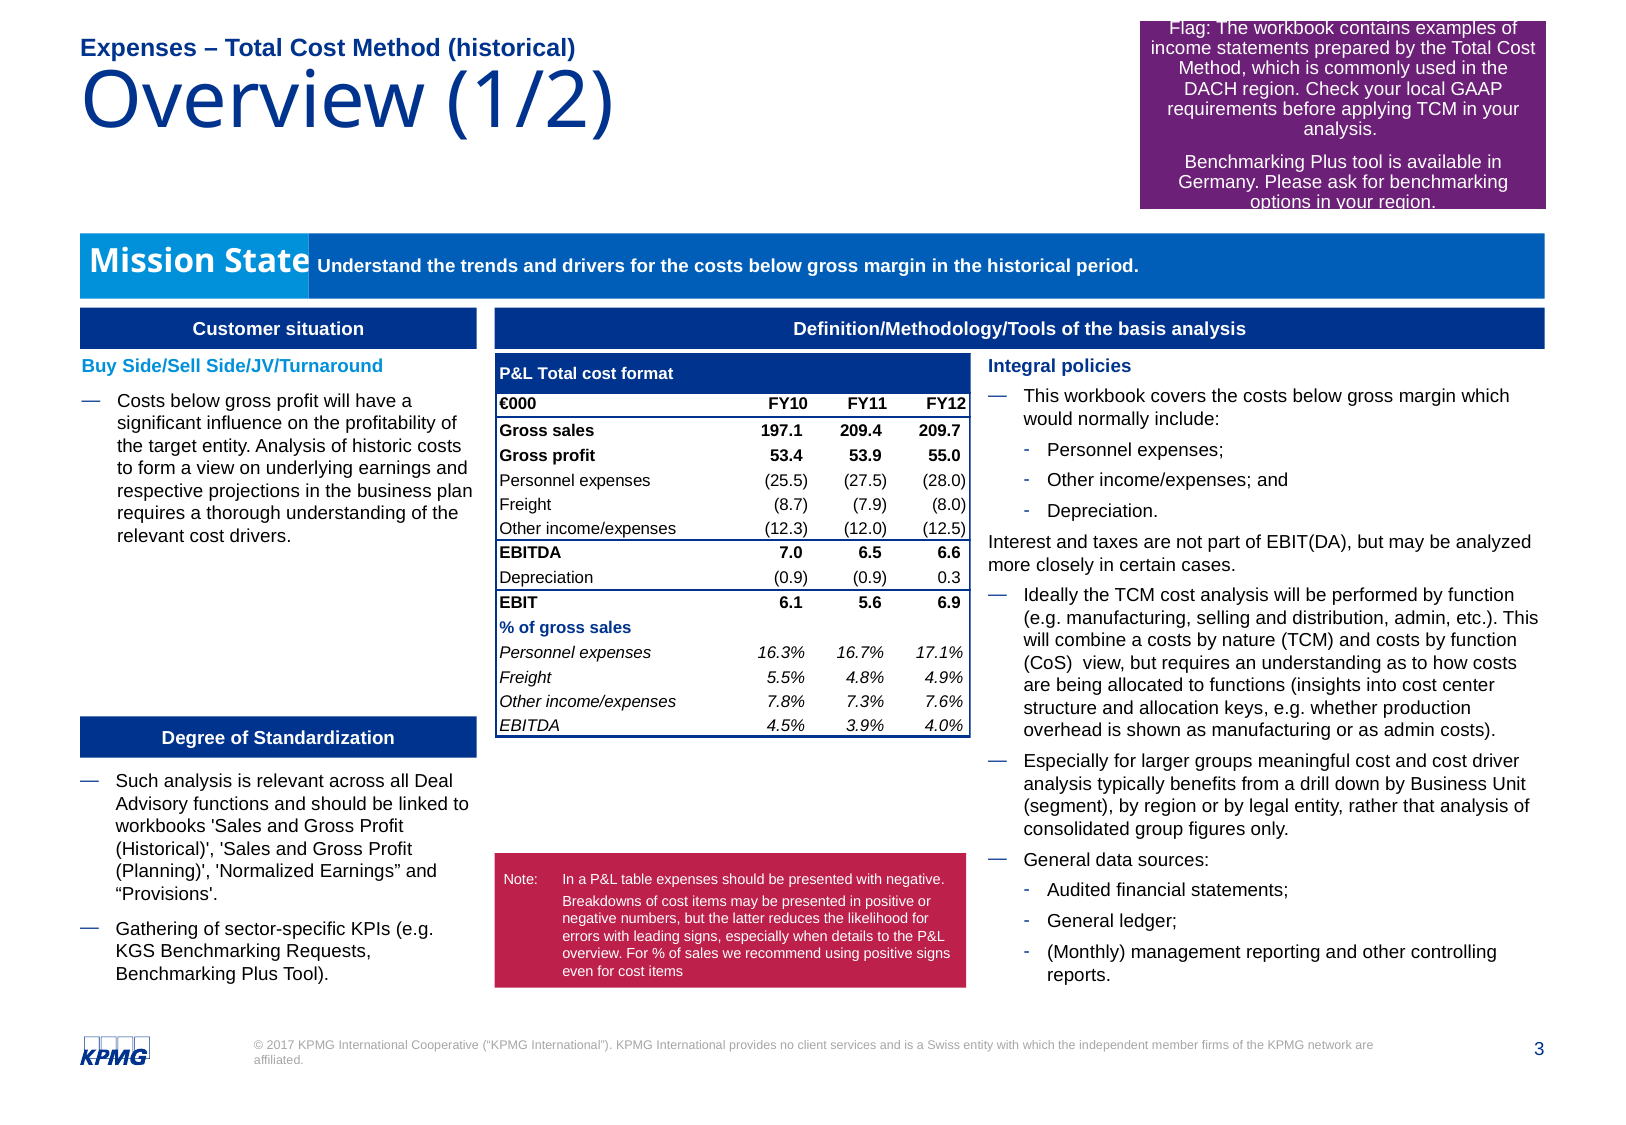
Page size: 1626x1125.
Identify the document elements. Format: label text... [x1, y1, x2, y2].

list Expenses – Total Cost Method (historical) [80, 33, 1141, 62]
picture [494, 353, 971, 739]
text_box Customer situation [79, 307, 478, 350]
text_box Definition/Methodology/Tools of the basis analysis [494, 307, 1546, 350]
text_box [80, 233, 1545, 299]
text_box Note: In a P&L table expenses should be presented with negative. Breakdowns of cost items may be presented in positive or negative numbers, but the latter reduces the likelihood for errors with leading signs, especially when details to the P&L overview. For % of sales we recommend using positive signs even for cost items [494, 853, 967, 988]
list Such analysis is relevant across all Deal Advisory functions and should be linked to workbooks 'Sales and Gross Profit (Historical)', 'Sales and Gross Profit (Planning)', 'Normalized Earnings” and “Provisions'. Gathering of sector-specific KPIs (e.g. KGS Benchmarking Requests, Benchmarking Plus Tool). [80, 768, 476, 988]
text_box Degree of Standardization [79, 715, 478, 759]
list Buy Side/Sell Side/JV/Turnaround Costs below gross profit will have a significant influence on the profitability of the target entity. Analysis of historic costs to form a view on underlying earnings and respective projections in the business plan requires a thorough understanding of the relevant cost drivers. [81, 353, 478, 710]
text_box Flag: The workbook contains examples of income statements prepared by the Total Cost Method, which is commonly used in the DACH region. Check your local GAAP requirements before applying TCM in your analysis. Benchmarking Plus tool is available in Germany. Please ask for benchmarking options in your region. [1141, 22, 1545, 209]
title Overview (1/2) [80, 74, 1141, 193]
list Integral policies This workbook covers the costs below gross margin which would normally include: Personnel expenses; Other income/expenses; and Depreciation. Interest and taxes are not part of EBIT(DA), but may be analyzed more closely in certain cases. Ideally the TCM cost analysis will be performed by function (e.g. manufacturing, selling and distribution, admin, etc.). This will combine a costs by nature (TCM) and costs by function (CoS) view, but requires an understanding as to how costs are being allocated to functions (insights into cost center structure and allocation keys, e.g. whether production overhead is shown as manufacturing or as admin costs). Especially for larger groups meaningful cost and cost driver analysis typically benefits from a drill down by Business Unit (segment), by region or by legal entity, rather that analysis of consolidated group figures only. General data sources: Audited financial statements; General ledger; (Monthly) management reporting and other controlling reports. [988, 353, 1545, 710]
